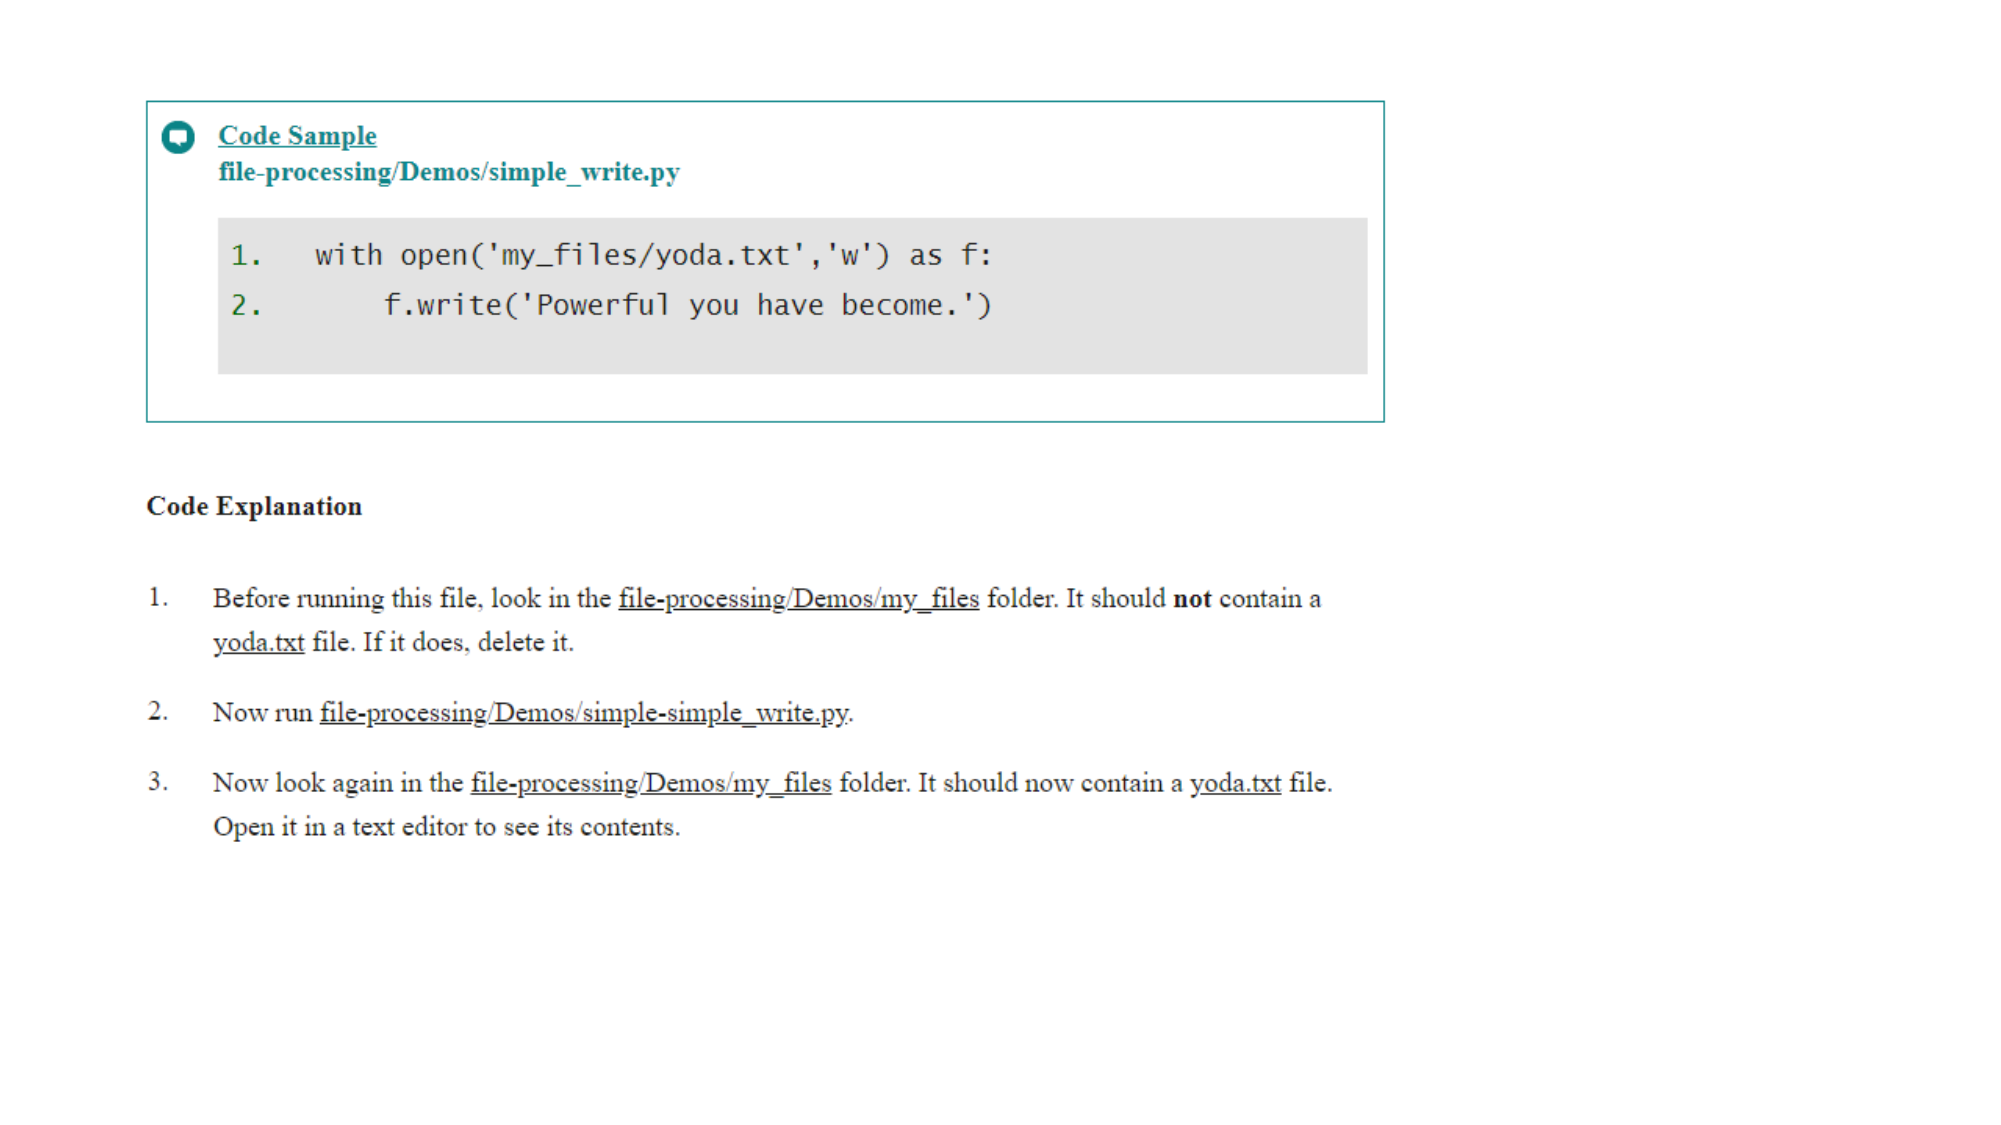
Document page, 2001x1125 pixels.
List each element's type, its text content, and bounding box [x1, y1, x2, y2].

picture [137, 79, 1429, 893]
title Writing to Files [137, 59, 1863, 278]
